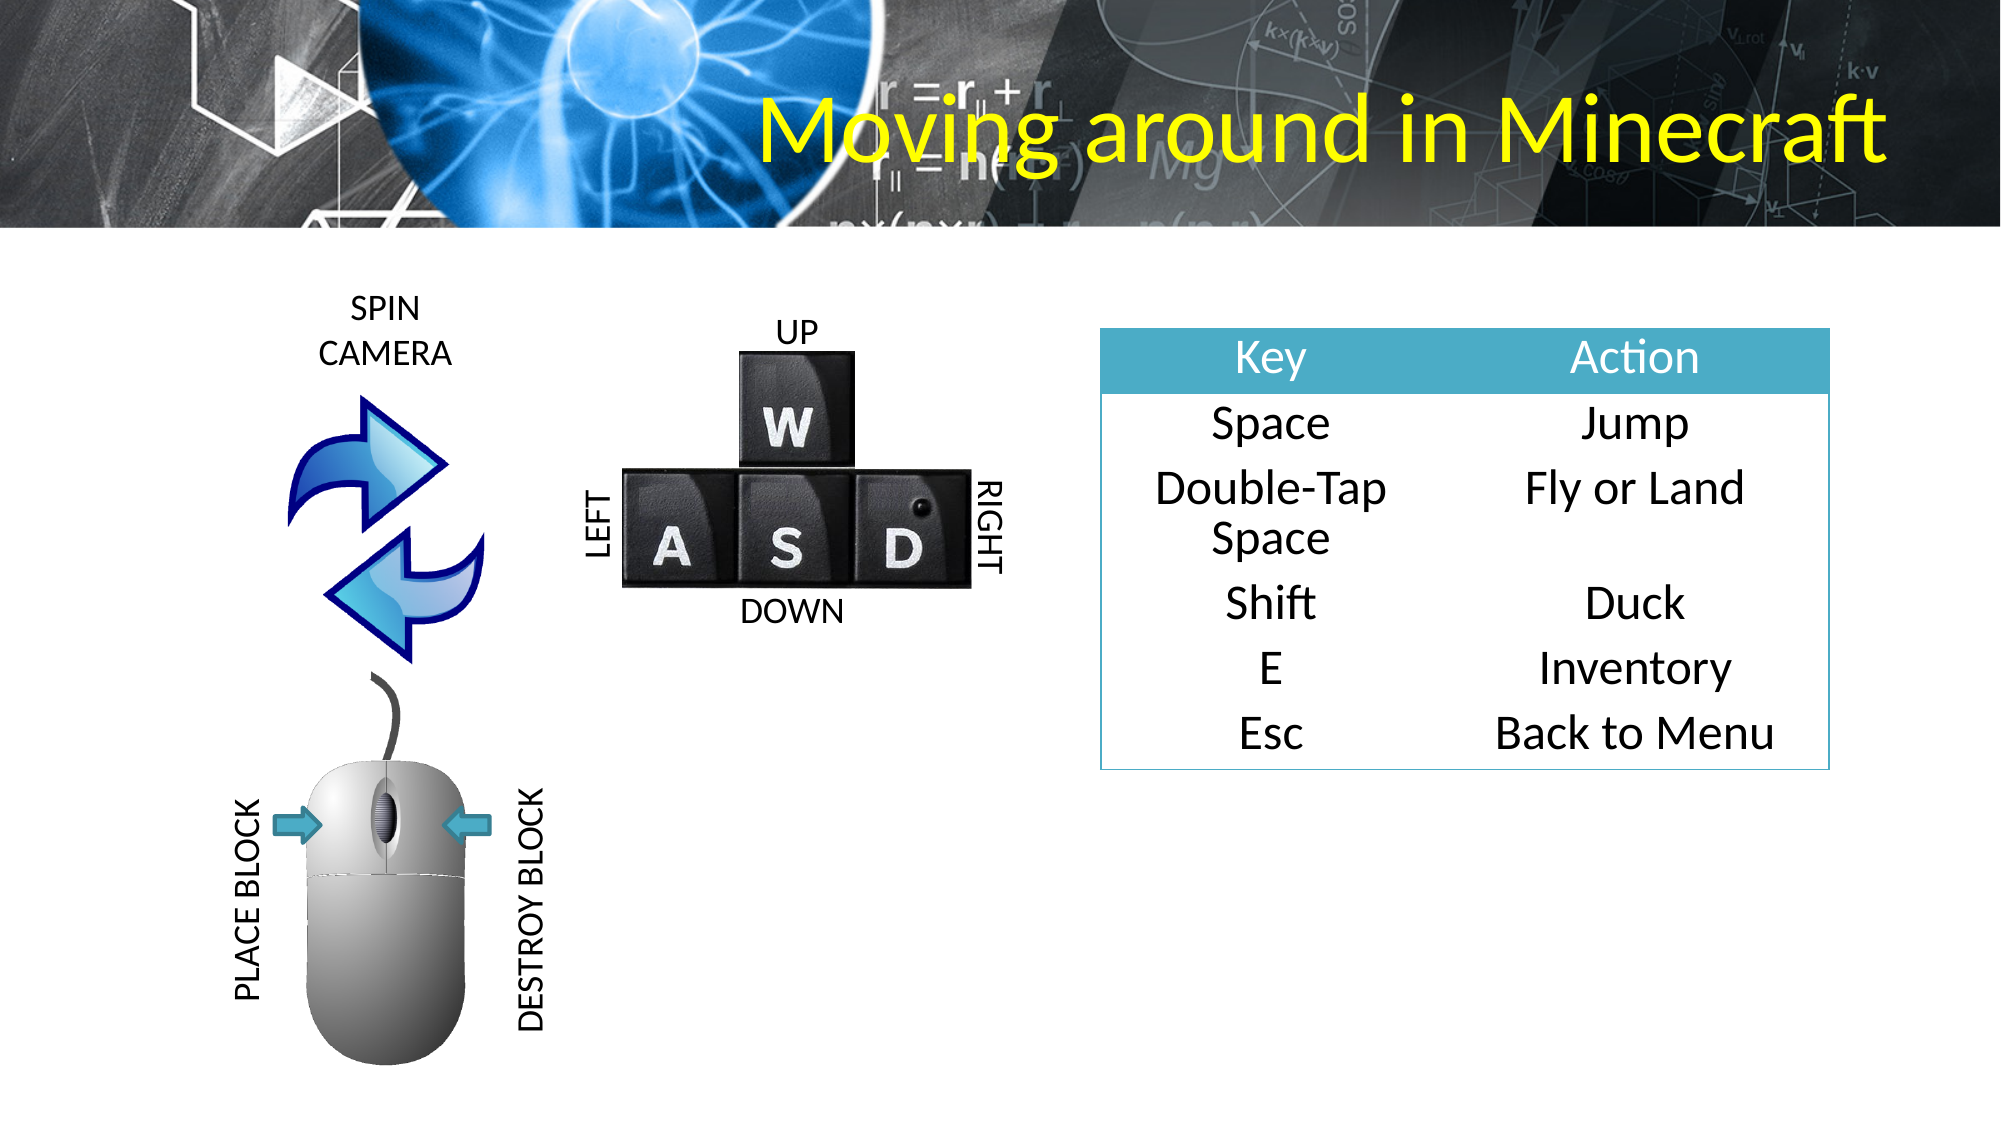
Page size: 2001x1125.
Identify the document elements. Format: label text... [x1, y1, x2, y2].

table_header Key [1102, 330, 1442, 394]
table_header Action [1442, 330, 1828, 394]
table_cell Esc [1102, 704, 1442, 769]
table_cell Inventory [1442, 639, 1828, 704]
table_cell Duck [1442, 574, 1828, 639]
table_cell Fly or Land [1442, 459, 1828, 574]
table_cell Shift [1102, 574, 1442, 639]
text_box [564, 299, 1024, 640]
title Moving around in Minecraft [98, 39, 1905, 207]
table_cell E [1102, 639, 1442, 704]
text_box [213, 275, 559, 1080]
table_cell Space [1102, 394, 1442, 459]
picture [0, 0, 2001, 1125]
table_cell Double-Tap Space [1102, 459, 1442, 574]
table_cell Back to Menu [1442, 704, 1828, 769]
table_cell Jump [1442, 394, 1828, 459]
